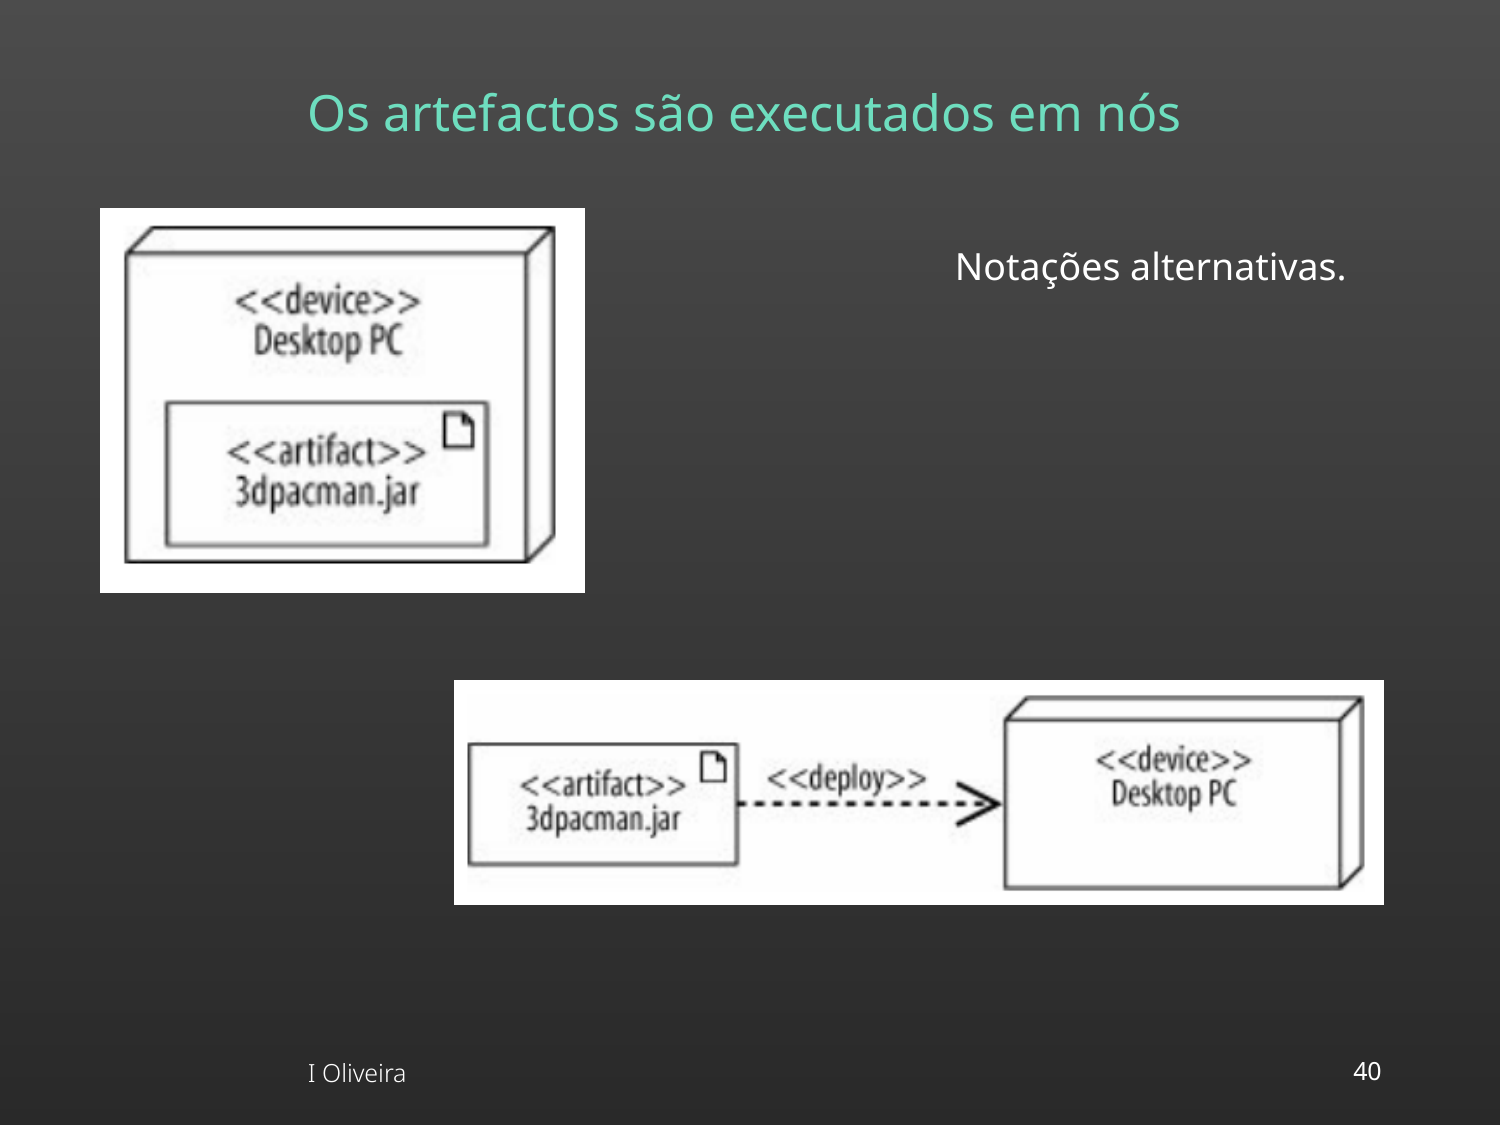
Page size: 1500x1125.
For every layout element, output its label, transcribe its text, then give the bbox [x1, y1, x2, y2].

picture [454, 680, 1384, 906]
picture [100, 207, 585, 594]
title Os artefactos são executados em nós [292, 59, 1397, 171]
footer I Oliveira [292, 1042, 1004, 1103]
text_box Notações alternativas. [937, 233, 1398, 297]
slide_number ‹#› [1059, 1042, 1397, 1103]
